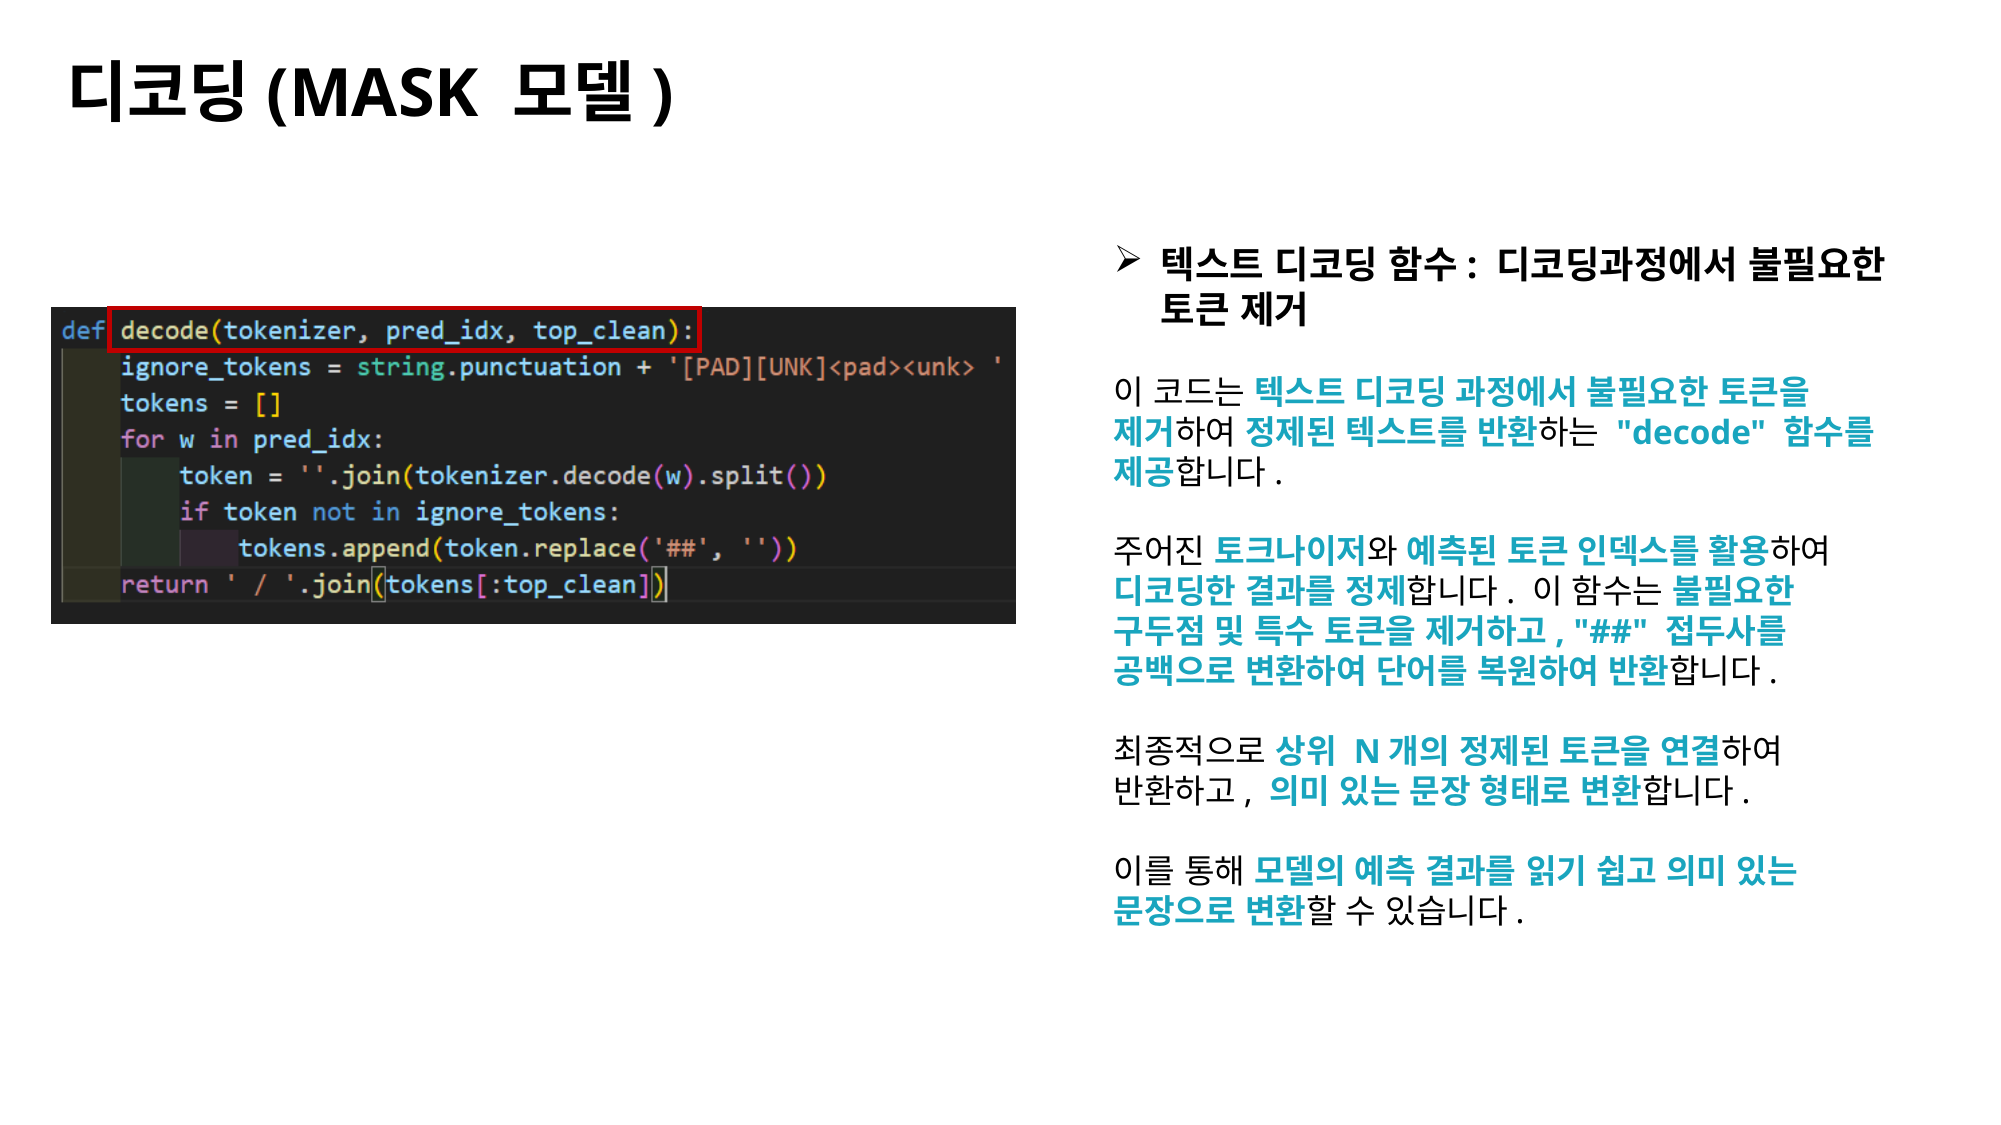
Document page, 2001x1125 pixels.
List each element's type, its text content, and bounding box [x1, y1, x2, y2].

text_box 디코딩(MASK 모델) [51, 42, 756, 137]
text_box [51, 307, 1016, 625]
text_box 텍스트 디코딩 함수: 디코딩과정에서 불필요한 토큰 제거 이 코드는 텍스트 디코딩 과정에서 불필요한 토큰을 제거하여 정제된 텍스트를 반환하는 "decode" 함수를 제공합니다. 주어진 토크나이저와 예측된 토큰 인덱스를 활용하여 디코딩한 결과를 정제합니다. 이 함수는 불필요한 구두점 및 특수 토큰을 제거하고, "##" 접두사를 공백으로 변환하여 단어를 복원하여 반환합니다. 최종적으로 상위 N개의 정제된 토큰을 연결하여 반환하고, 의미 있는 문장 형태로 변환합니다. 이를 통해 모델의 예측 결과를 읽기 쉽고 의미 있는 문장으로 변환할 수 있습니다. [1099, 233, 1908, 938]
